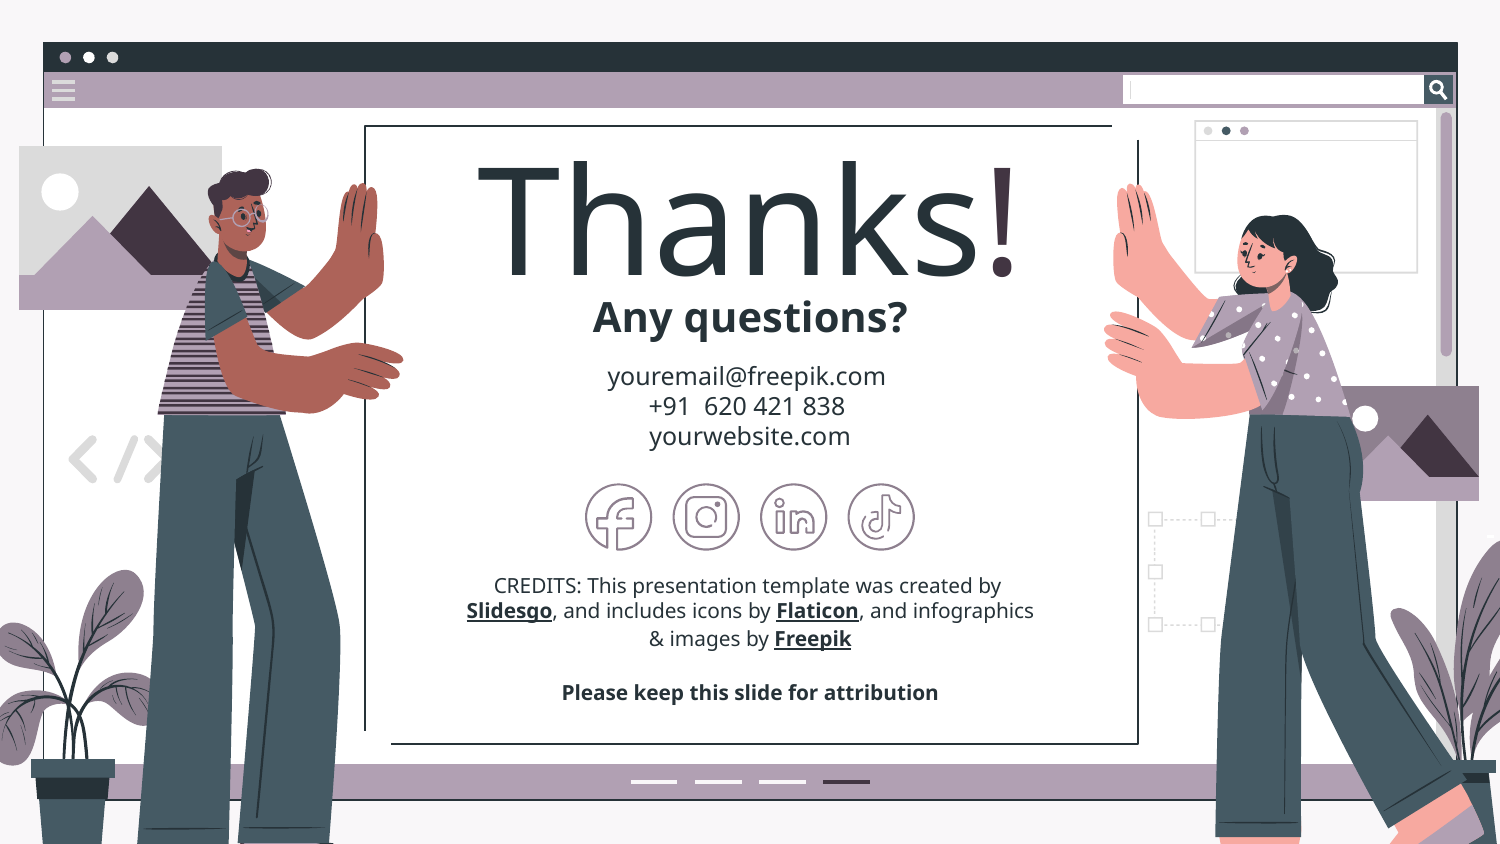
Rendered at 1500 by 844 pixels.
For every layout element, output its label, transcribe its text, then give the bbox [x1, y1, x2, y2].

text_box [630, 779, 871, 785]
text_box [390, 139, 1495, 844]
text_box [68, 434, 131, 484]
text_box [759, 483, 828, 551]
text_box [0, 569, 131, 844]
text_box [847, 483, 916, 551]
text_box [136, 125, 1113, 844]
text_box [1194, 119, 1419, 138]
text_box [672, 483, 741, 551]
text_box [18, 145, 131, 311]
title Thanks! [449, 120, 1052, 124]
